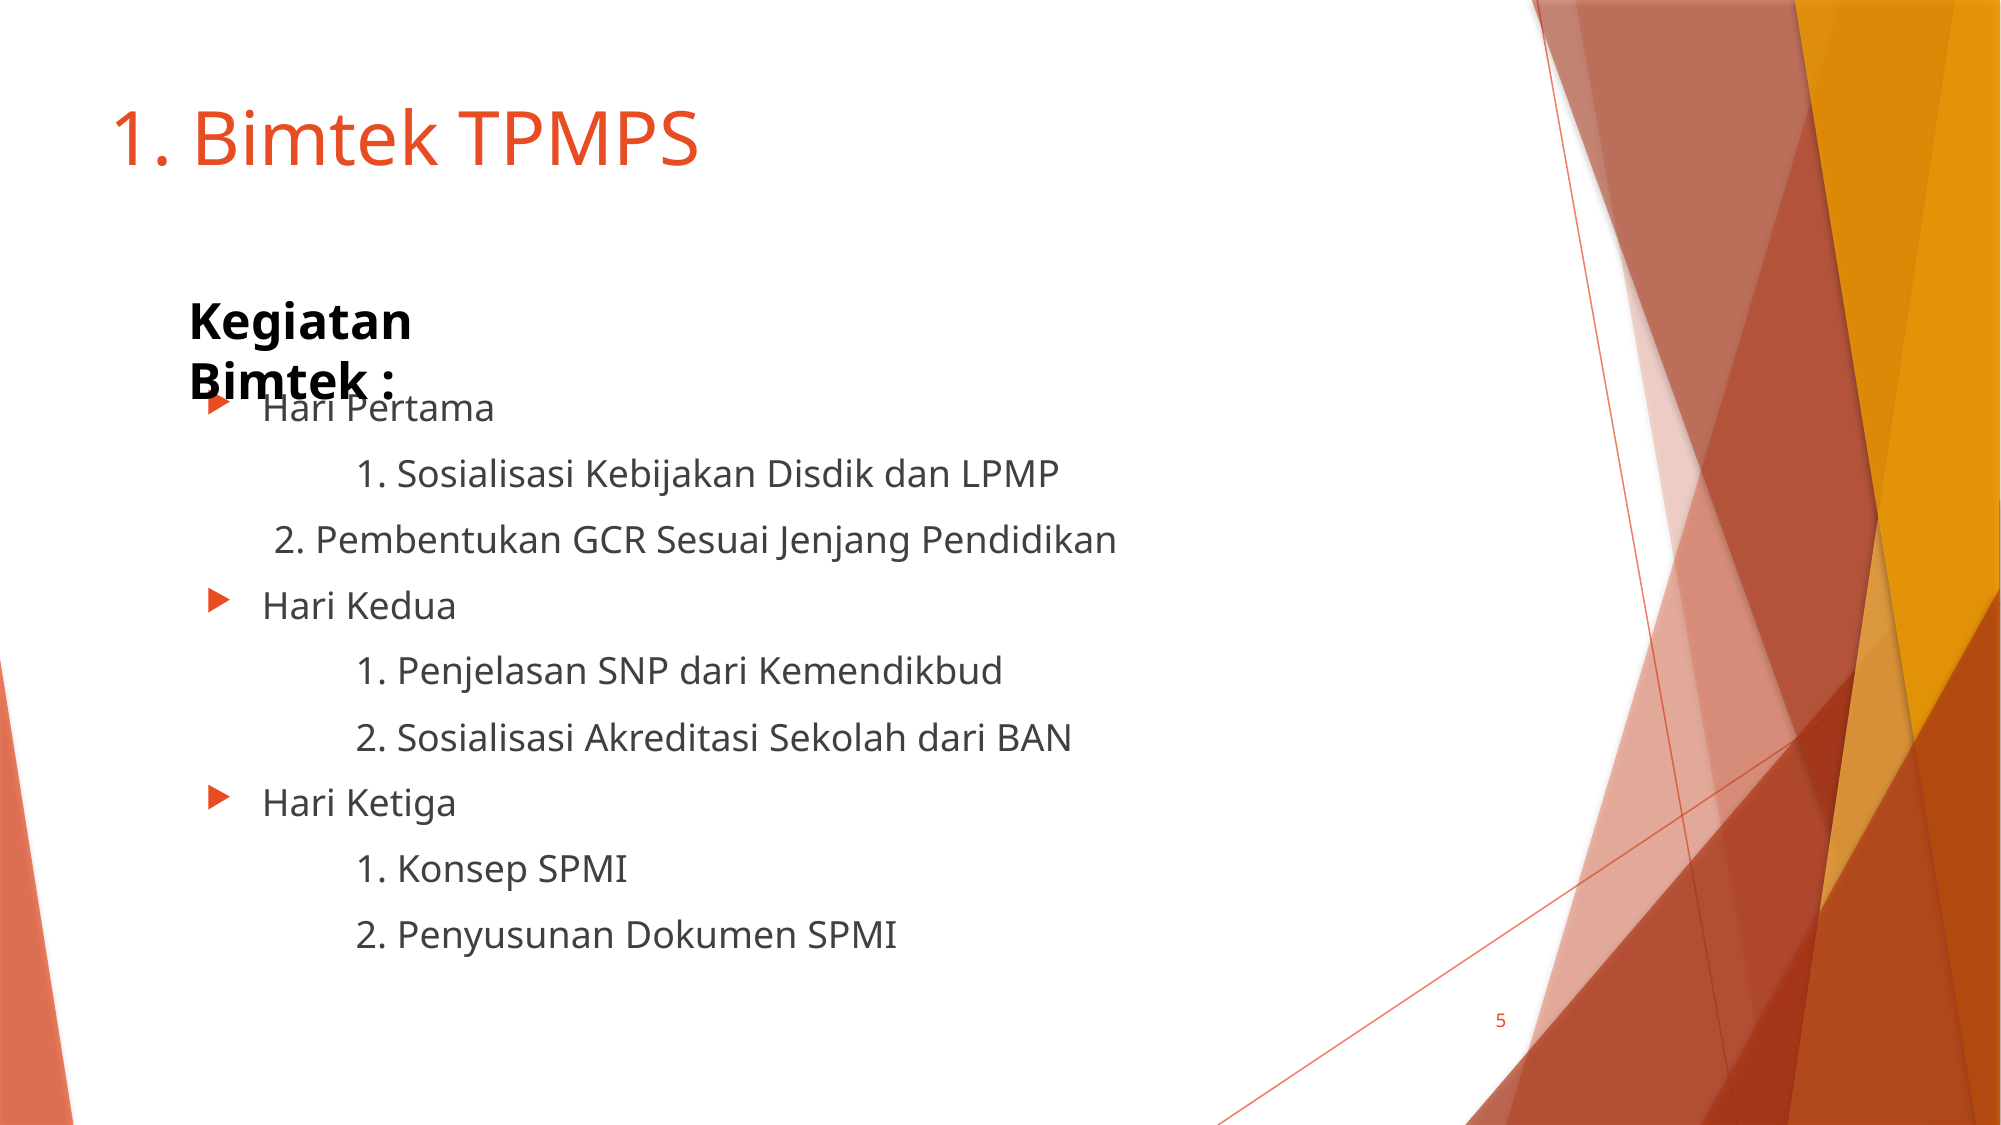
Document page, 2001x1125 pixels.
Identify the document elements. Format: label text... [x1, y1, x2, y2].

text_box Kegiatan Bimtek : [173, 281, 637, 417]
title 1. Bimtek TPMPS [94, 83, 1505, 203]
list Hari Pertama 1. Sosialisasi Kebijakan Disdik dan LPMP 2. Pembentukan GCR Sesuai Jenjang Pendidikan Hari Kedua 1. Penjelasan SNP dari Kemendikbud 2. Sosialisasi Akreditasi Sekolah dari BAN Hari Ketiga 1. Konsep SPMI 2. Penyusunan Dokumen SPMI [190, 376, 1601, 1076]
slide_number 5 [1409, 991, 1522, 1051]
